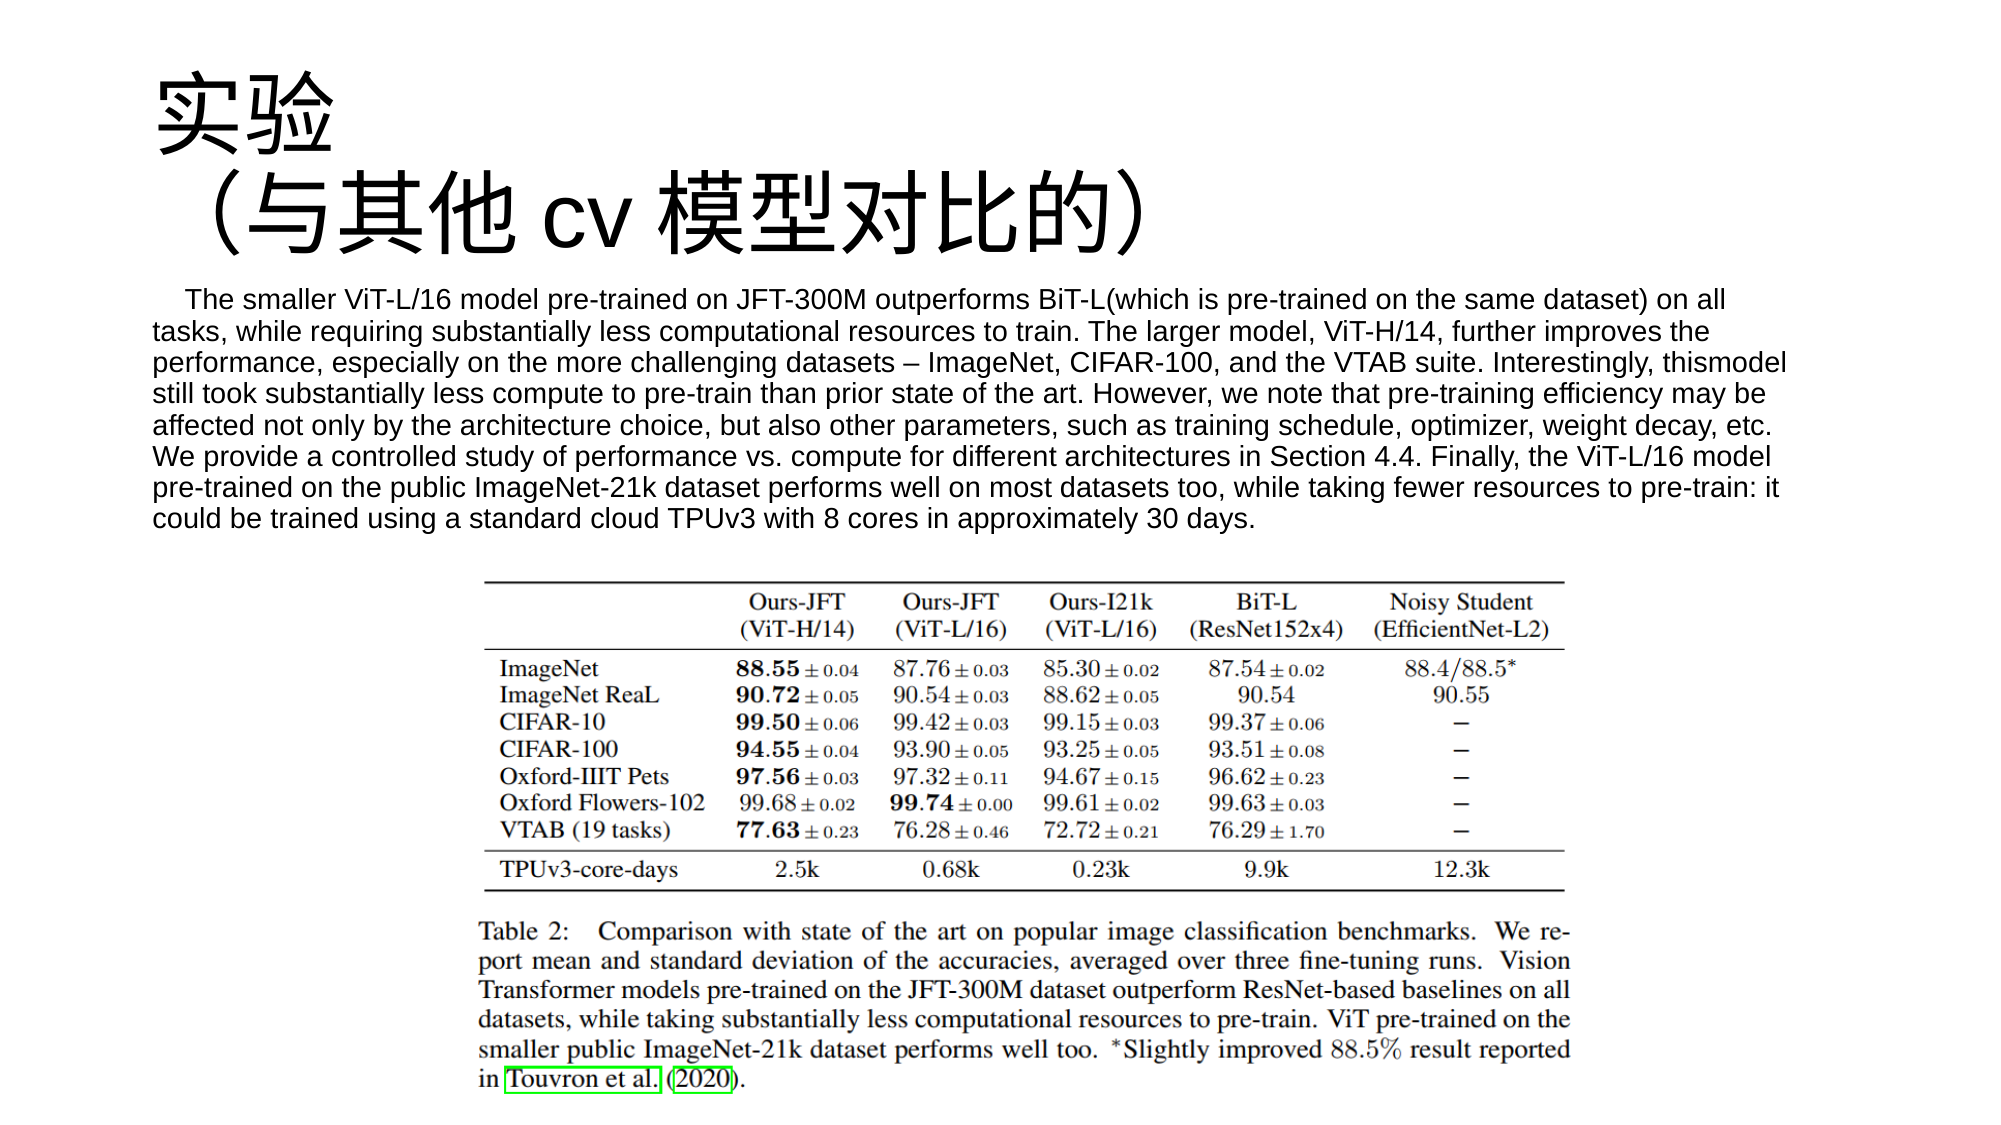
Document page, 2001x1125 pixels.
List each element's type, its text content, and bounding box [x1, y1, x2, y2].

picture [413, 546, 1634, 1103]
list The smaller ViT-L/16 model pre-trained on JFT-300M outperforms BiT-L(which is pre-trained on the same dataset) on all tasks, while requiring substantially less computational resources to train. The larger model, ViT-H/14, further improves the performance, especially on the more challenging datasets – ImageNet, CIFAR-100, and the VTAB suite. Interestingly, thismodel still took substantially less compute to pre-train than prior state of the art. However, we note that pre-training efficiency may be affected not only by the architecture choice, but also other parameters, such as training schedule, optimizer, weight decay, etc. We provide a controlled study of performance vs. compute for different architectures in Section 4.4. Finally, the ViT-L/16 model pre-trained on the public ImageNet-21k dataset performs well on most datasets too, while taking fewer resources to pre-train: it could be trained using a standard cloud TPUv3 with 8 cores in approximately 30 days. [137, 277, 1814, 547]
title 实验 （与其他cv模型对比的） [137, 59, 1863, 278]
